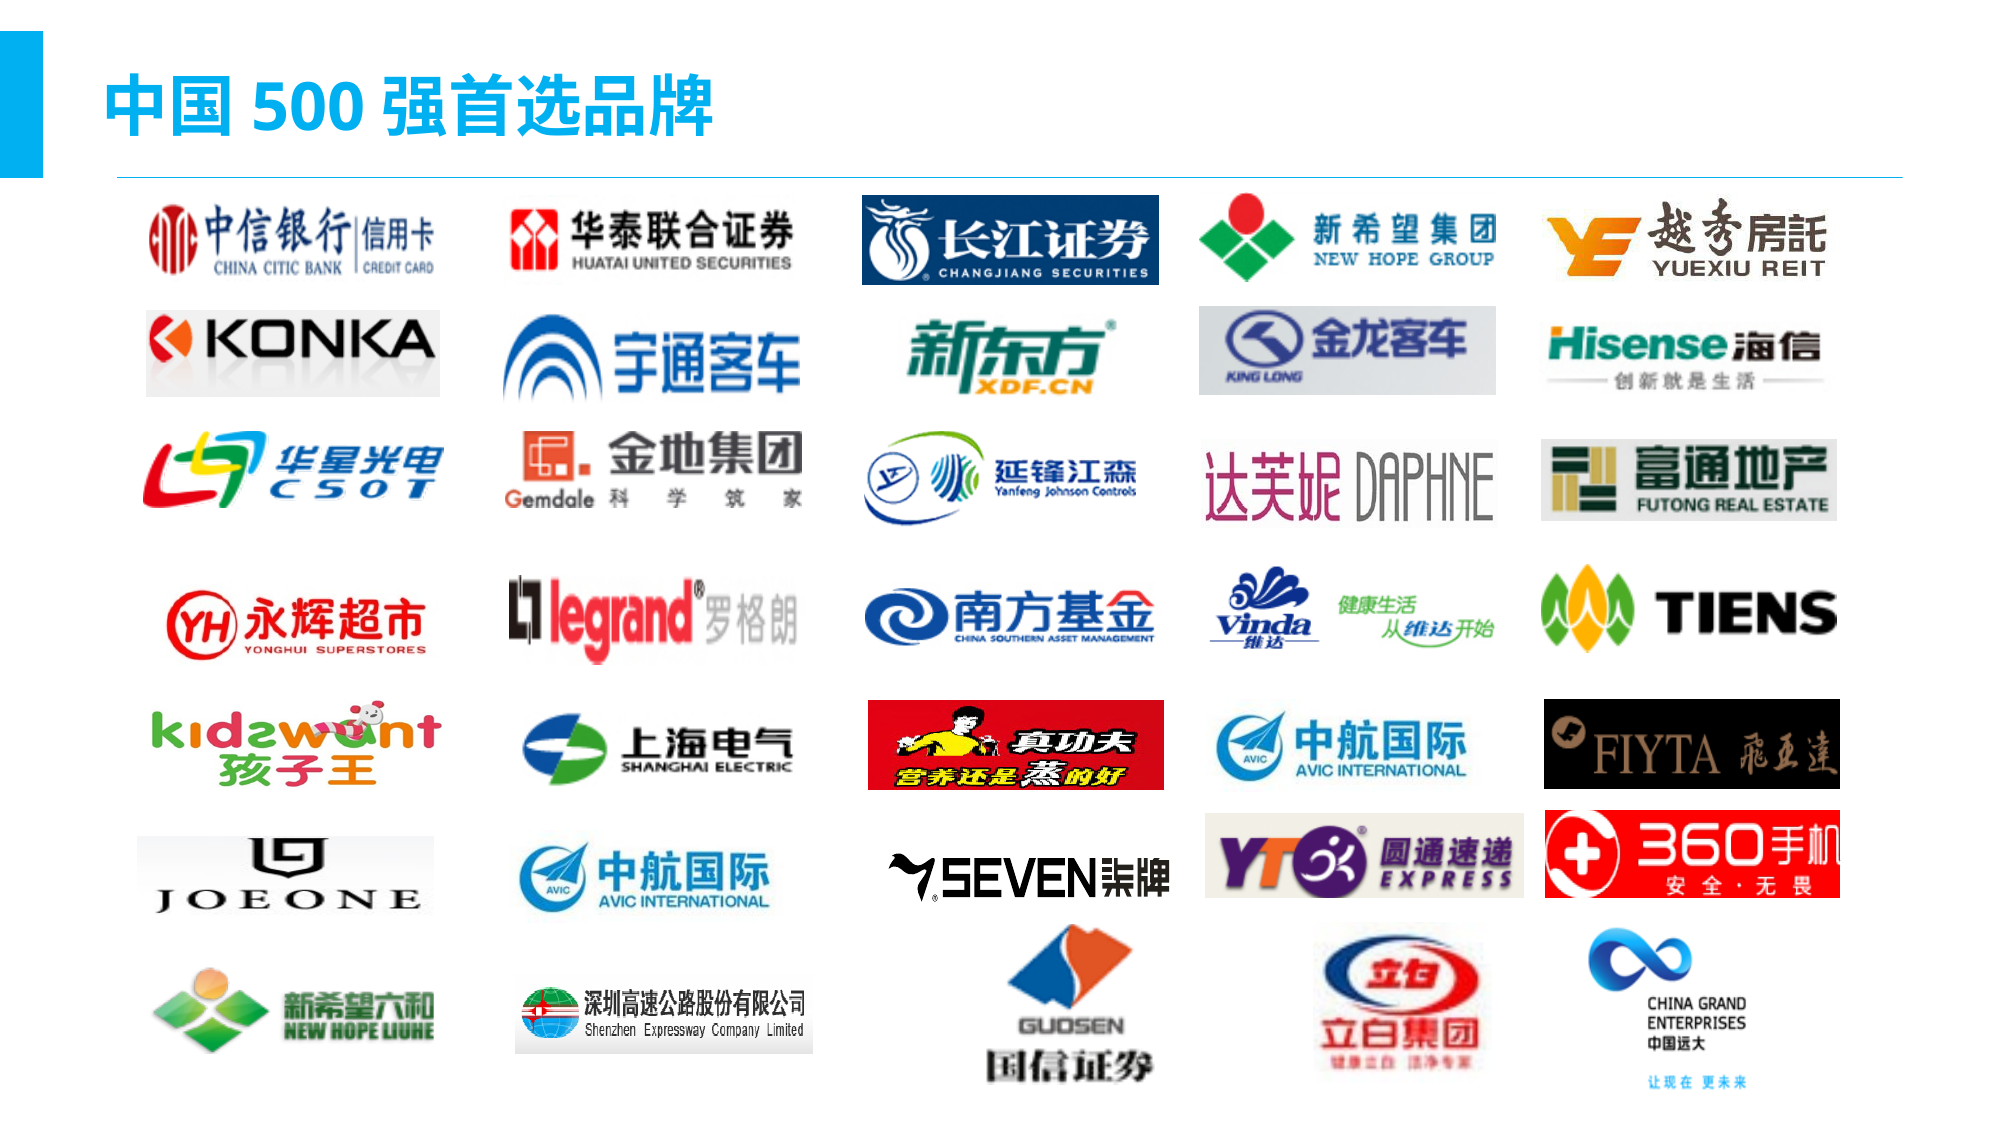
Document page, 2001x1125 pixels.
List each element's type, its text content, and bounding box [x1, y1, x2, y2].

text_box 中国500强首选品牌 [72, 16, 731, 152]
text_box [137, 192, 1841, 1097]
